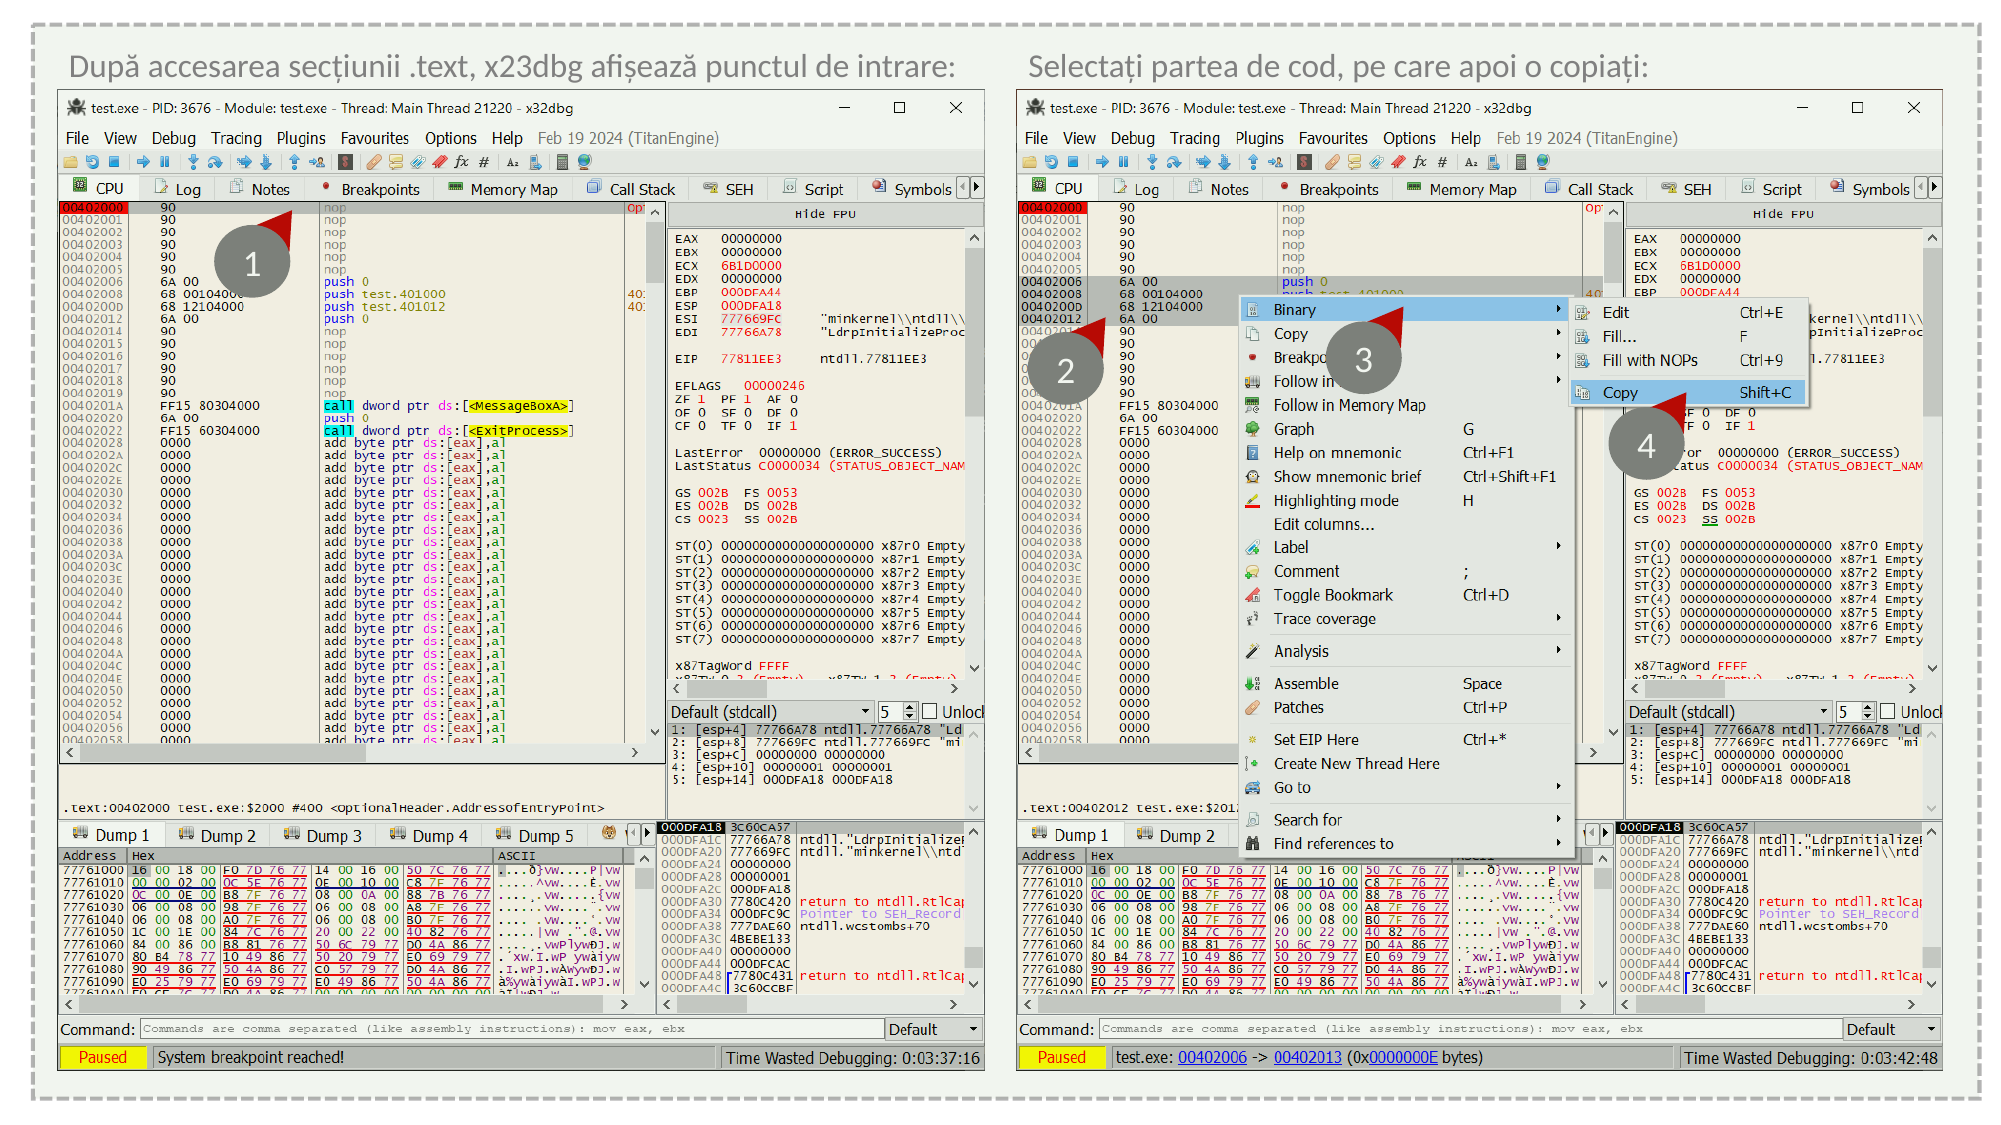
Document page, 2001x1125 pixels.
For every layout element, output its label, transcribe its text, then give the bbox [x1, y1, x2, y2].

text_box [32, 24, 1980, 1099]
picture [57, 89, 985, 1071]
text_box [214, 201, 291, 298]
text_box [1027, 308, 1104, 405]
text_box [1325, 297, 1402, 394]
picture [1015, 89, 1943, 1071]
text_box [1608, 383, 1685, 480]
text_box După accesarea secțiunii .text, x23dbg afișează punctul de intrare: [54, 36, 974, 92]
text_box Selectați partea de cod, pe care apoi o copiați: [1013, 36, 1666, 92]
